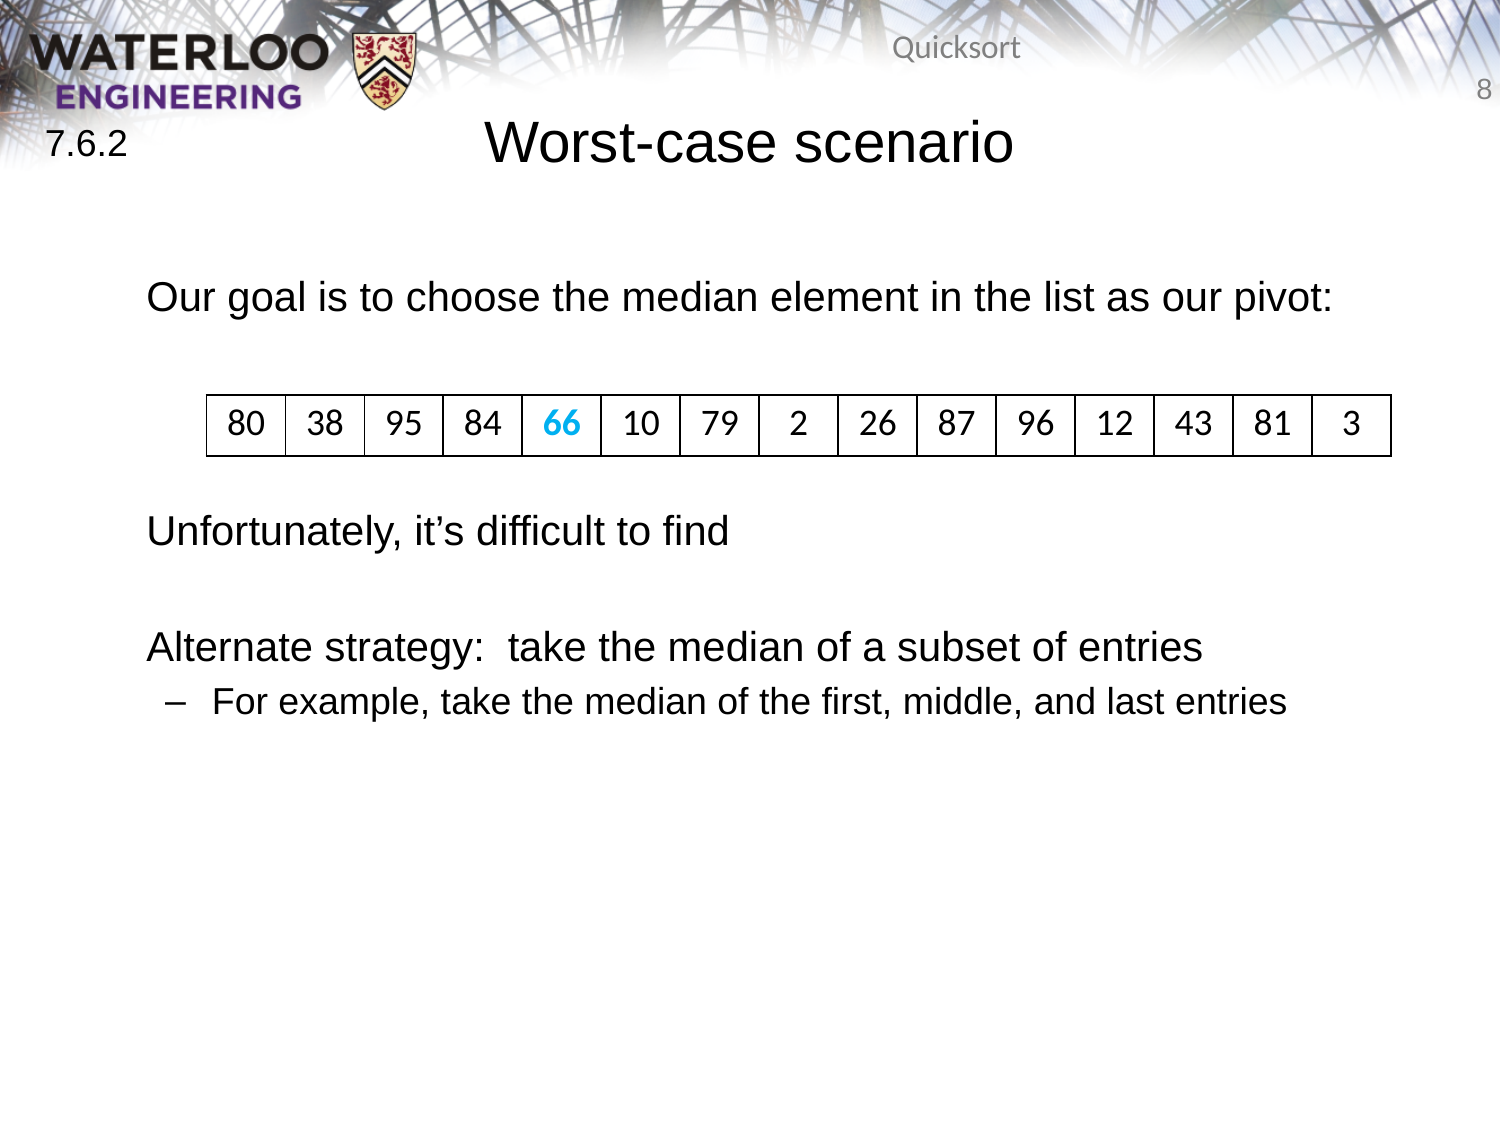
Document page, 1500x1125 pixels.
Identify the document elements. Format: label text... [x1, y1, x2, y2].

table_header 95 [365, 396, 442, 455]
table_header 26 [839, 396, 916, 455]
picture [0, 0, 1500, 1125]
list Our goal is to choose the median element in the list as our pivot: Unfortunately, it’s difficult to find Alternate strategy: take the median of a subset of entries For example, take the median of the first, middle, and last entries [74, 262, 1426, 1006]
table_header 80 [207, 396, 285, 455]
table_header 10 [602, 396, 679, 455]
text_box 7.6.2 [30, 111, 143, 172]
table_header 81 [1234, 396, 1311, 455]
table_header 3 [1313, 396, 1390, 455]
title Worst-case scenario [74, 44, 1426, 233]
table_header 84 [444, 396, 521, 455]
table_header 12 [1076, 396, 1153, 455]
table_header 38 [286, 396, 364, 455]
table_header 79 [681, 396, 758, 455]
table_header 87 [918, 396, 995, 455]
table_header 2 [760, 396, 837, 455]
table_header 43 [1155, 396, 1232, 455]
table_header 96 [997, 396, 1074, 455]
table_header 66 [523, 396, 600, 455]
